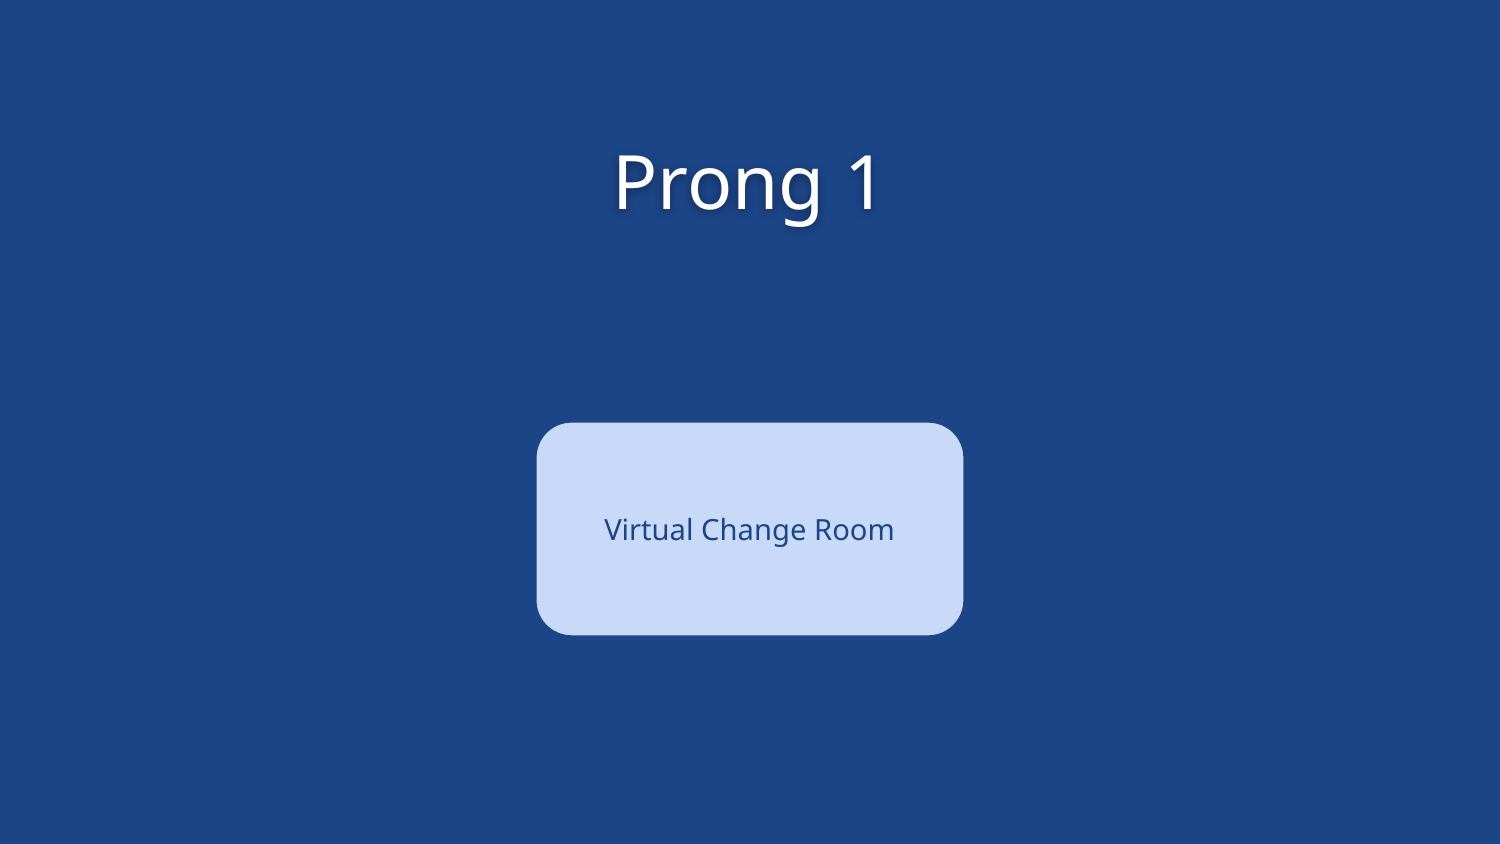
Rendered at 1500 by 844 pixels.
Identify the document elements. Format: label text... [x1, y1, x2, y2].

title Prong 1 [319, 84, 1181, 345]
text_box Virtual Change Room [535, 421, 965, 637]
